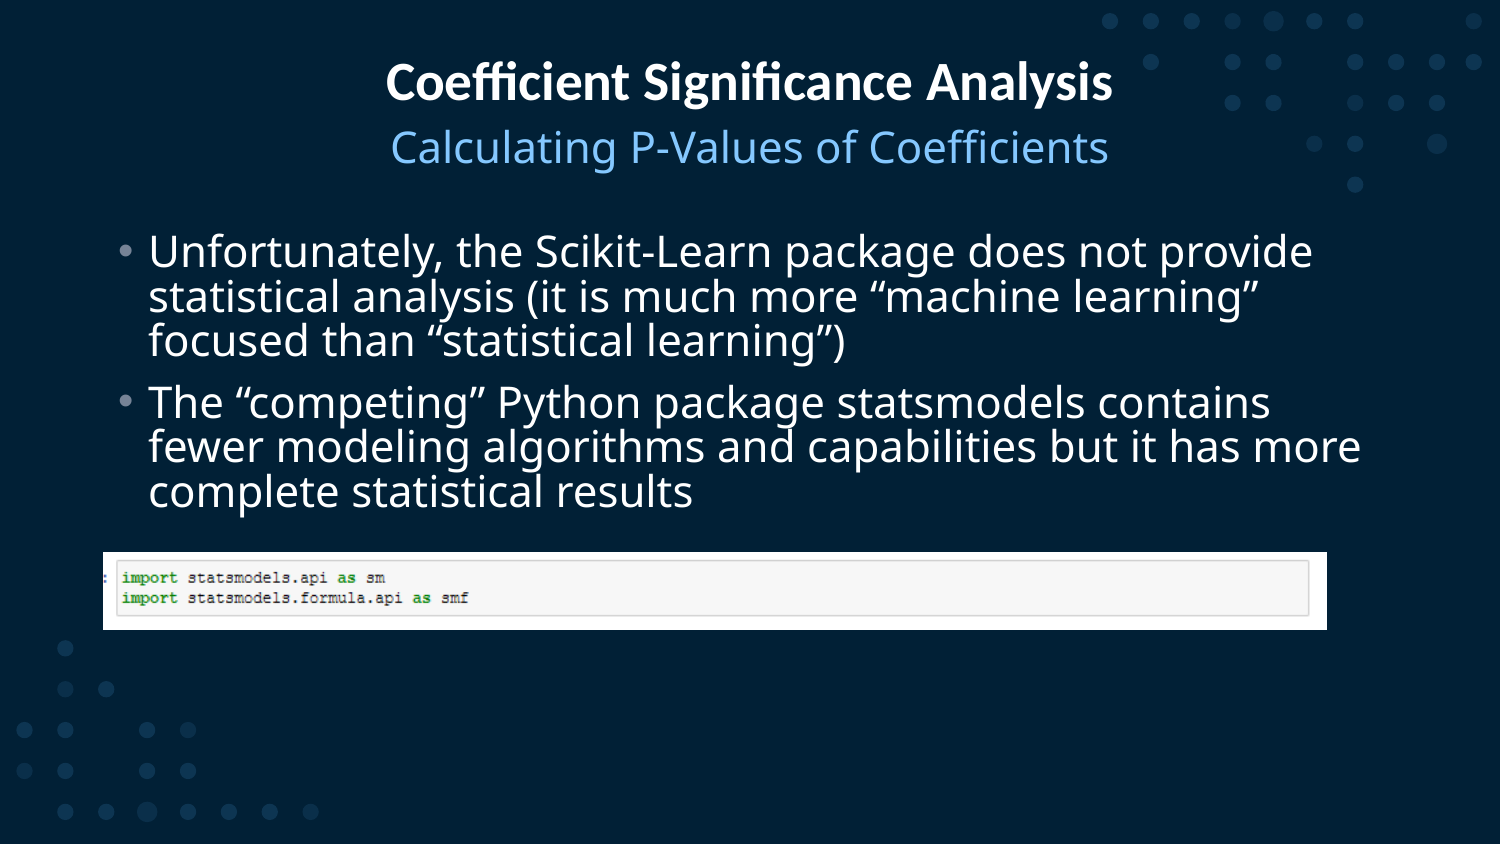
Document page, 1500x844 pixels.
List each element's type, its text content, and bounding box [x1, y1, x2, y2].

title Coefficient Significance Analysis [103, 44, 1397, 120]
list Unfortunately, the Scikit-Learn package does not provide statistical analysis (it is much more “machine learning” focused than “statistical learning”) The “competing” Python package statsmodels contains fewer modeling algorithms and capabilities but it has more complete statistical results [103, 224, 1397, 760]
list Calculating P-Values of Coefficients [103, 120, 1397, 196]
picture [103, 552, 1327, 630]
